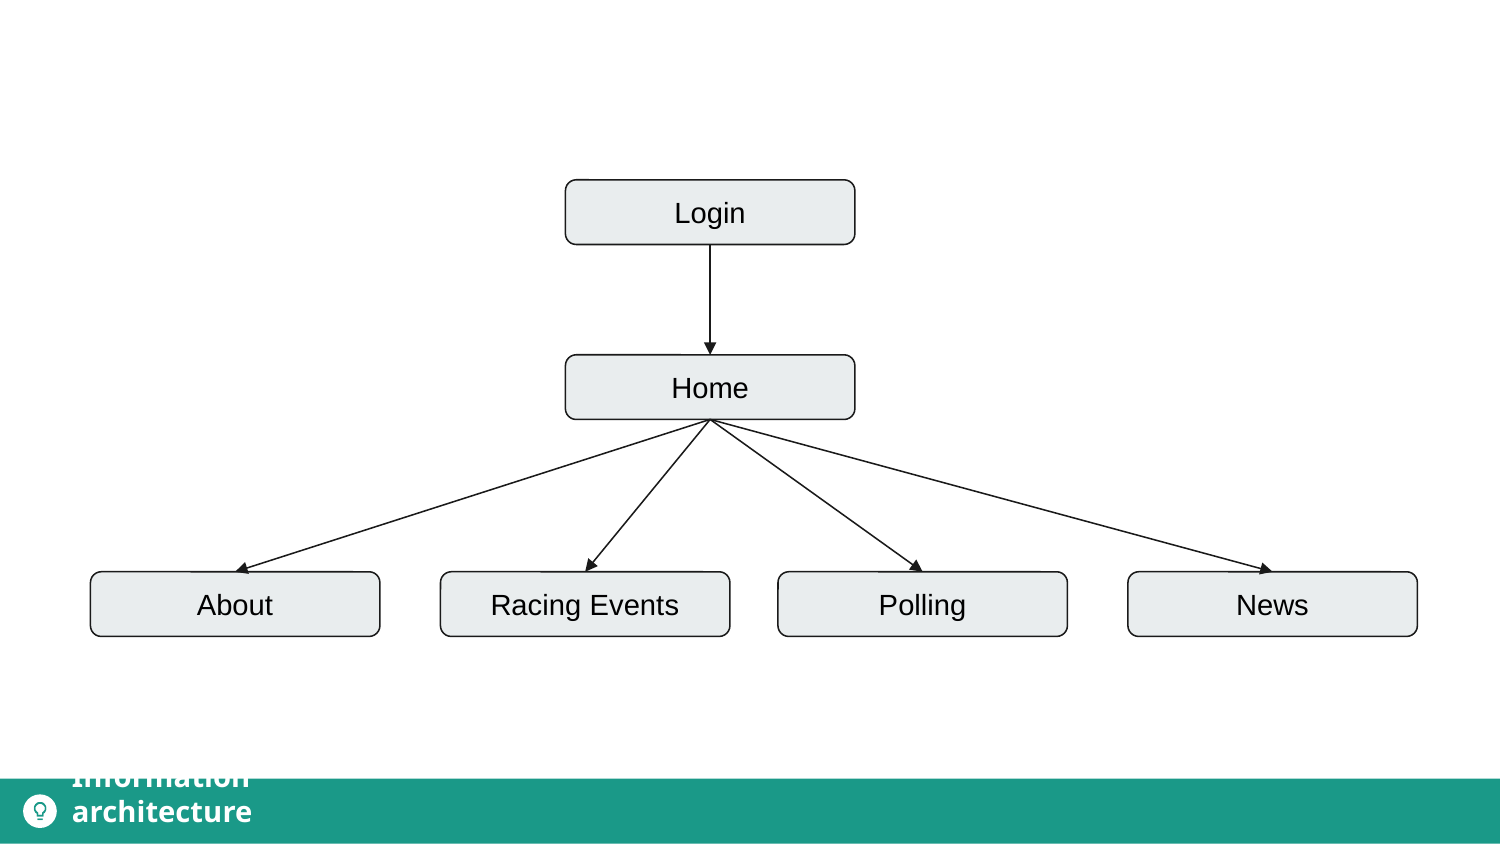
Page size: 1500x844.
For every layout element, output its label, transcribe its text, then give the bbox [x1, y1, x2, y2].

text_box [431, 778, 1500, 844]
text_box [22, 794, 58, 829]
text_box Home [565, 354, 855, 417]
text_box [925, 419, 1273, 572]
text_box Racing Events [440, 580, 730, 637]
text_box About [90, 571, 380, 637]
text_box Polling [777, 580, 1068, 637]
title Information architecture [56, 778, 431, 844]
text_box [584, 419, 707, 572]
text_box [234, 419, 582, 572]
text_box [0, 778, 56, 844]
text_box News [1127, 571, 1418, 637]
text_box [709, 419, 923, 572]
text_box Login [565, 179, 855, 245]
